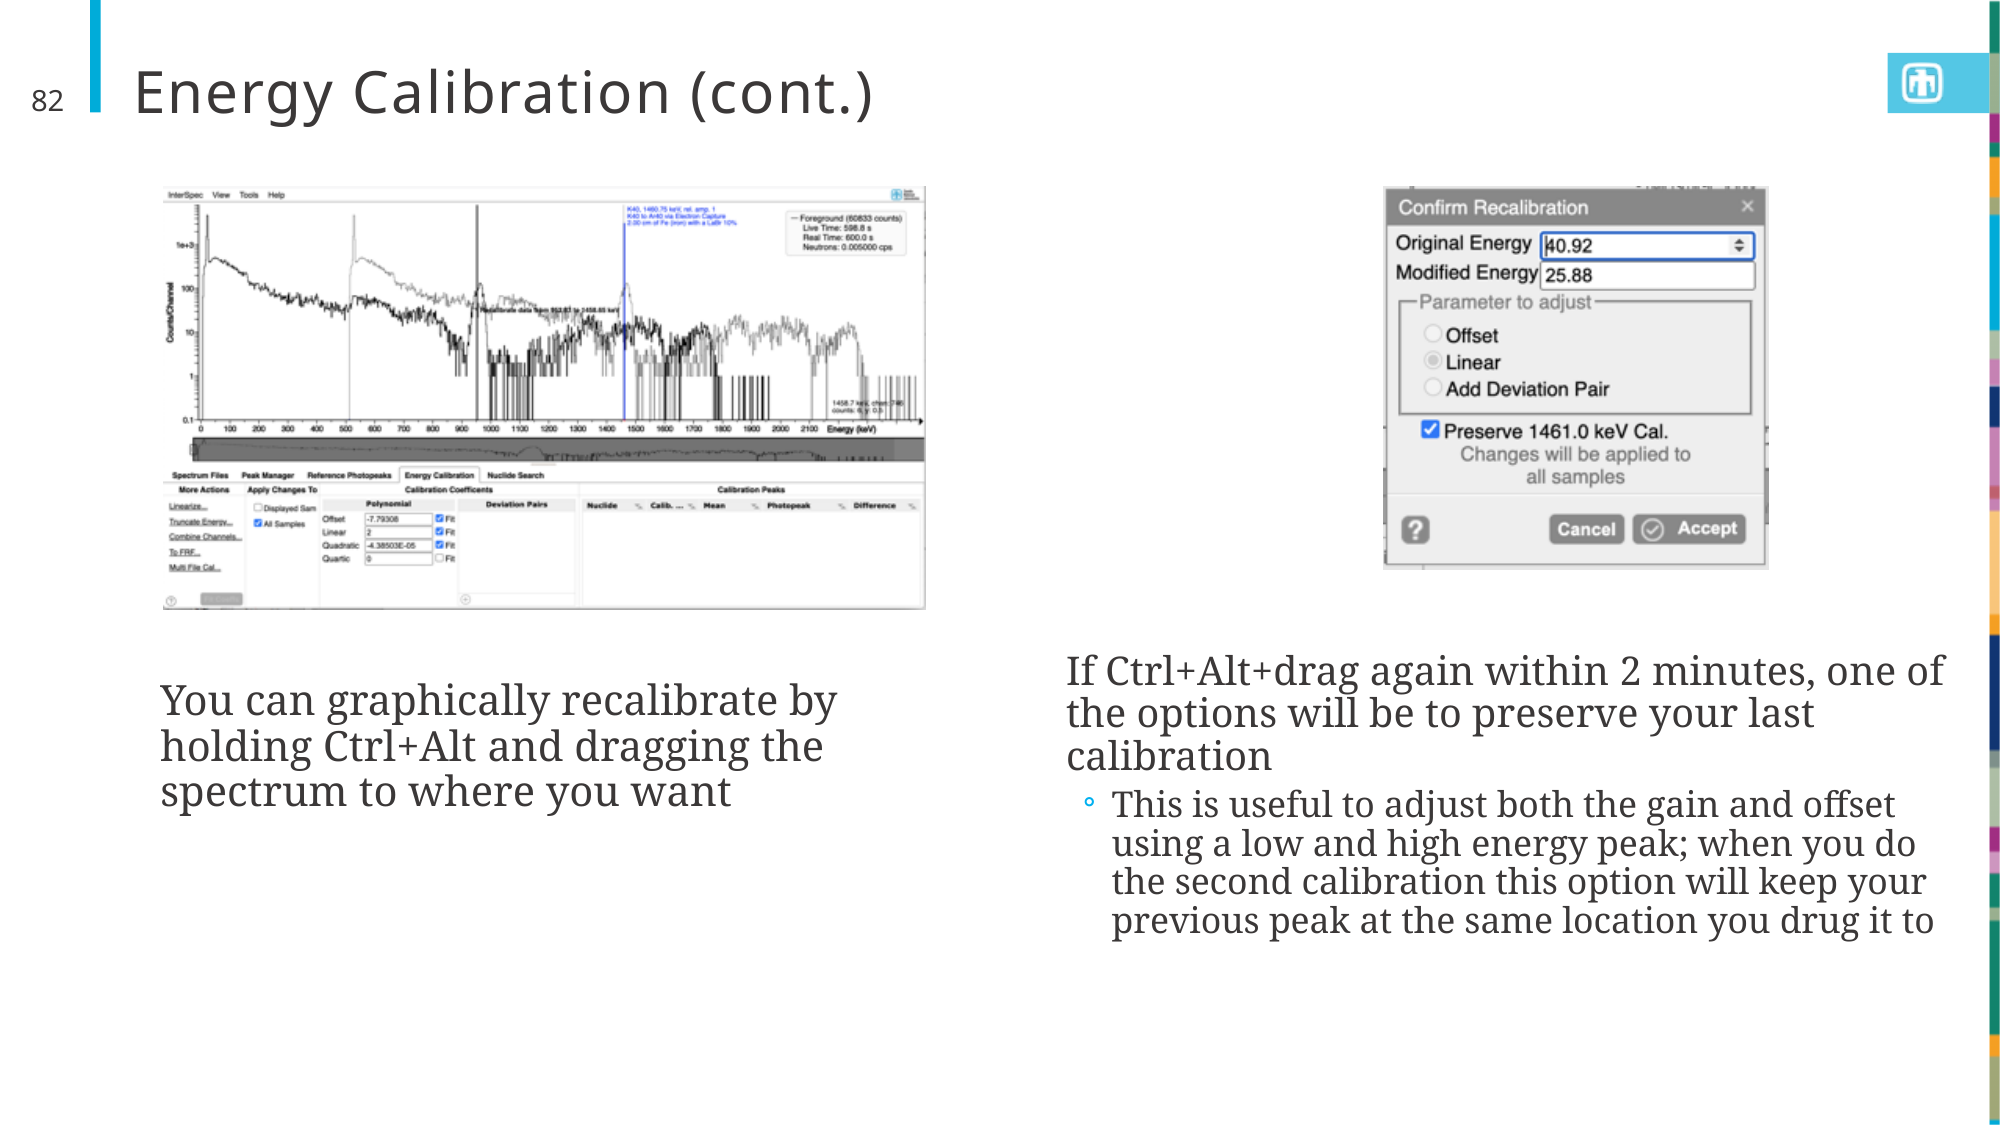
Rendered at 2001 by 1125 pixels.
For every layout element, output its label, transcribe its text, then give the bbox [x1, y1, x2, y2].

picture [1990, 330, 1999, 1120]
text_box If Ctrl+Alt+drag again within 2 minutes, one of the options will be to preserve your last calibration This is useful to adjust both the gain and offset using a low and high energy peak; when you do the second calibration this option will keep your previous peak at the same location you drug it to [1051, 643, 1949, 955]
title Energy Calibration (cont.) [118, 58, 1769, 153]
picture [1990, 1, 1999, 215]
list You can graphically recalibrate by holding Ctrl+Alt and dragging the spectrum to where you want [145, 672, 926, 866]
picture [162, 185, 926, 611]
picture [1901, 62, 1944, 104]
picture [1383, 185, 1769, 570]
slide_number 82 [10, 71, 80, 132]
